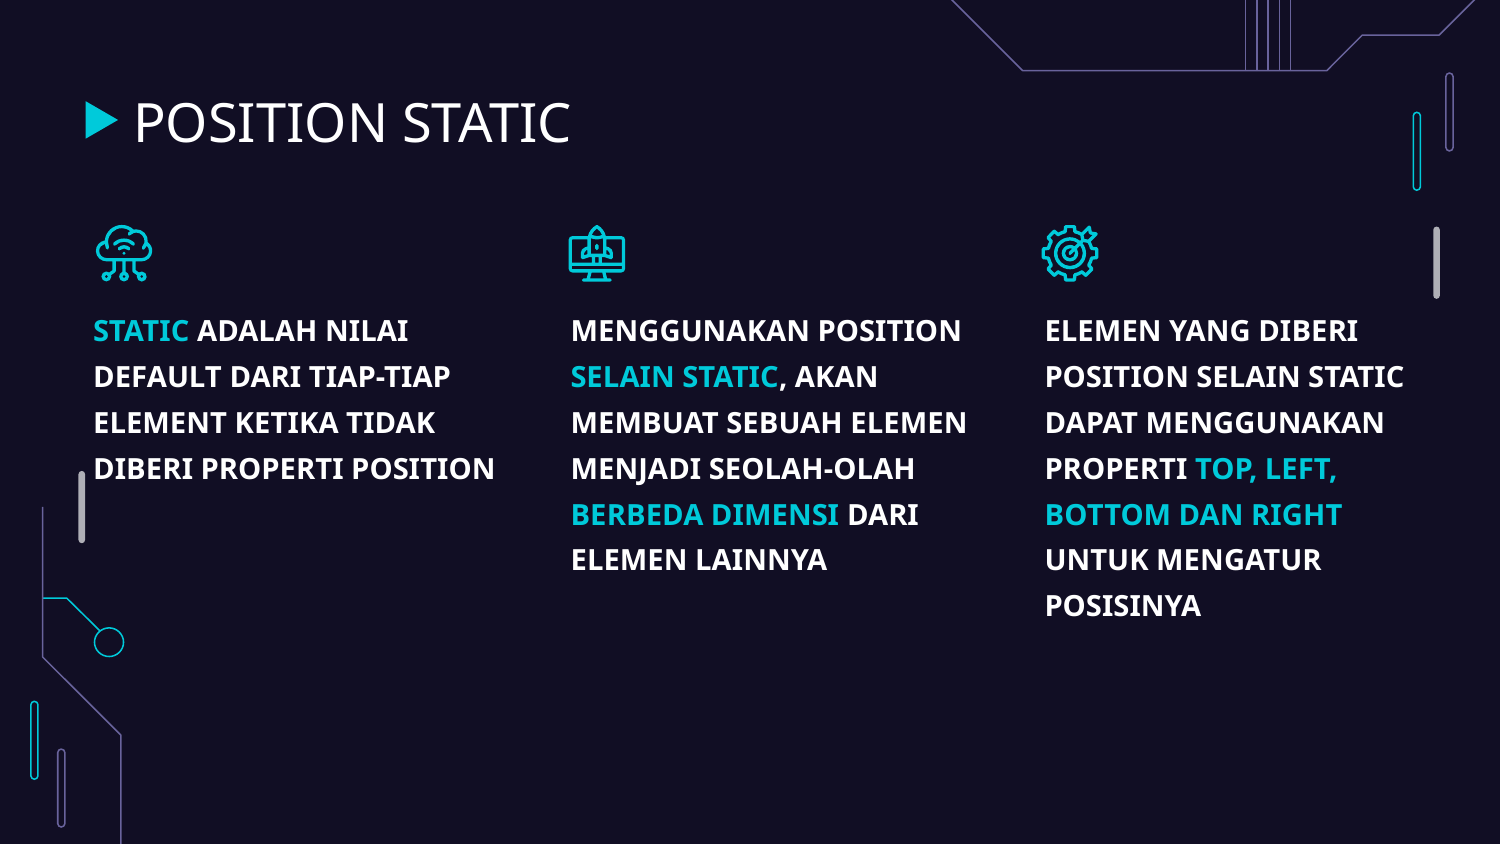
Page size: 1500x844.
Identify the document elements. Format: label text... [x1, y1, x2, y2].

subtitle ELEMEN YANG DIBERI POSITION SELAIN STATIC DAPAT MENGGUNAKAN PROPERTI TOP, LEFT, BOTTOM DAN RIGHT UNTUK MENGATUR POSISINYA [1029, 286, 1467, 806]
subtitle MENGGUNAKAN POSITION SELAIN STATIC, AKAN MEMBUAT SEBUAH ELEMEN MENJADI SEOLAH-OLAH BERBEDA DIMENSI DARI ELEMEN LAINNYA [555, 286, 993, 806]
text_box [568, 224, 626, 282]
text_box [1041, 225, 1099, 282]
subtitle STATIC ADALAH NILAI DEFAULT DARI TIAP-TIAP ELEMENT KETIKA TIDAK DIBERI PROPERTI POSITION [78, 286, 516, 806]
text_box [95, 224, 153, 282]
title POSITION STATIC [118, 72, 1382, 167]
